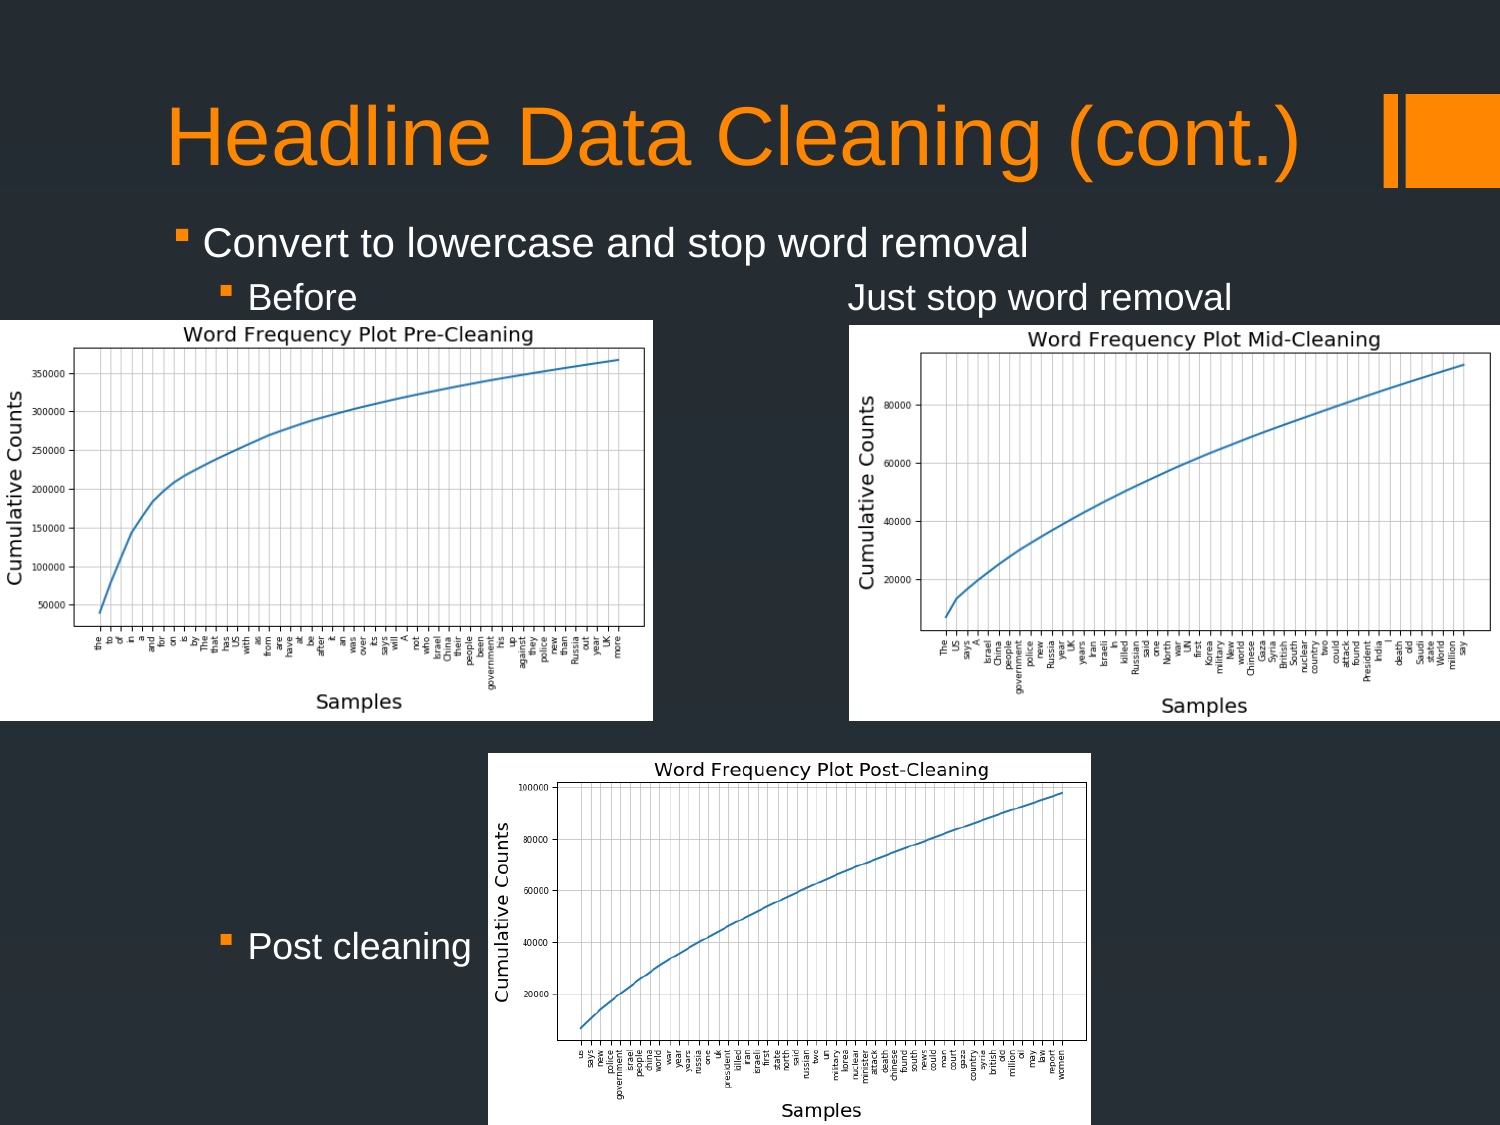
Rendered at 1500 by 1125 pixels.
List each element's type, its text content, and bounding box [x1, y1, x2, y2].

list Convert to lowercase and stop word removal Before Just stop word removal Post cleaning [150, 208, 1350, 1035]
picture [488, 753, 1092, 1125]
picture [0, 320, 654, 722]
picture [848, 324, 1500, 722]
title Headline Data Cleaning (cont.) [150, 0, 1350, 190]
